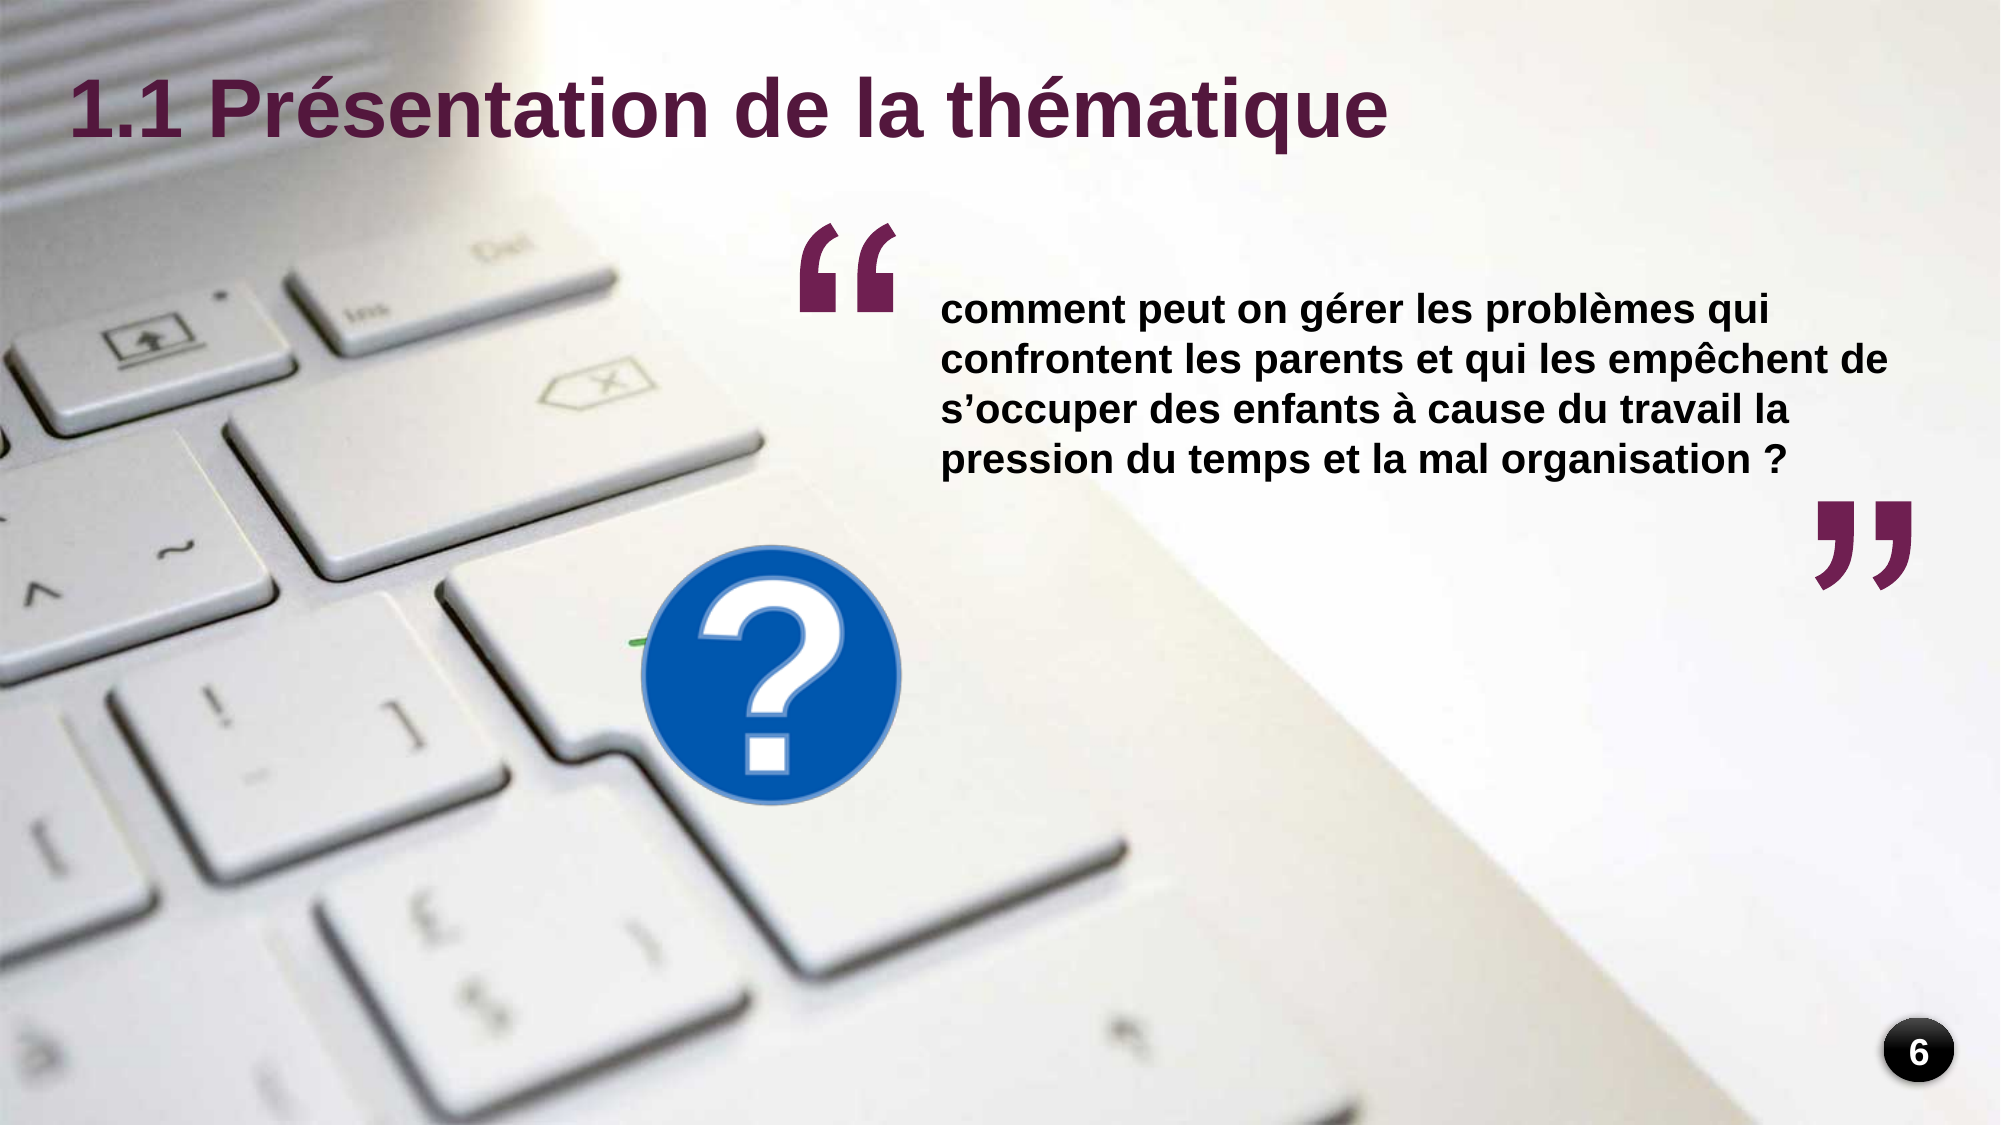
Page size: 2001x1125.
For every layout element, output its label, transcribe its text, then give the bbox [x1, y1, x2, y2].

text_box 6 [1883, 1017, 1955, 1083]
text_box [856, 221, 898, 314]
text_box [1871, 500, 1913, 592]
text_box [798, 221, 841, 314]
text_box 1.1 Présentation de la thématique [53, 47, 1539, 162]
picture [0, 0, 2001, 1125]
text_box [1813, 500, 1855, 592]
text_box comment peut on gérer les problèmes qui confrontent les parents et qui les empêchent de s’occuper des enfants à cause du travail la pression du temps et la mal organisation ? [925, 274, 1923, 490]
